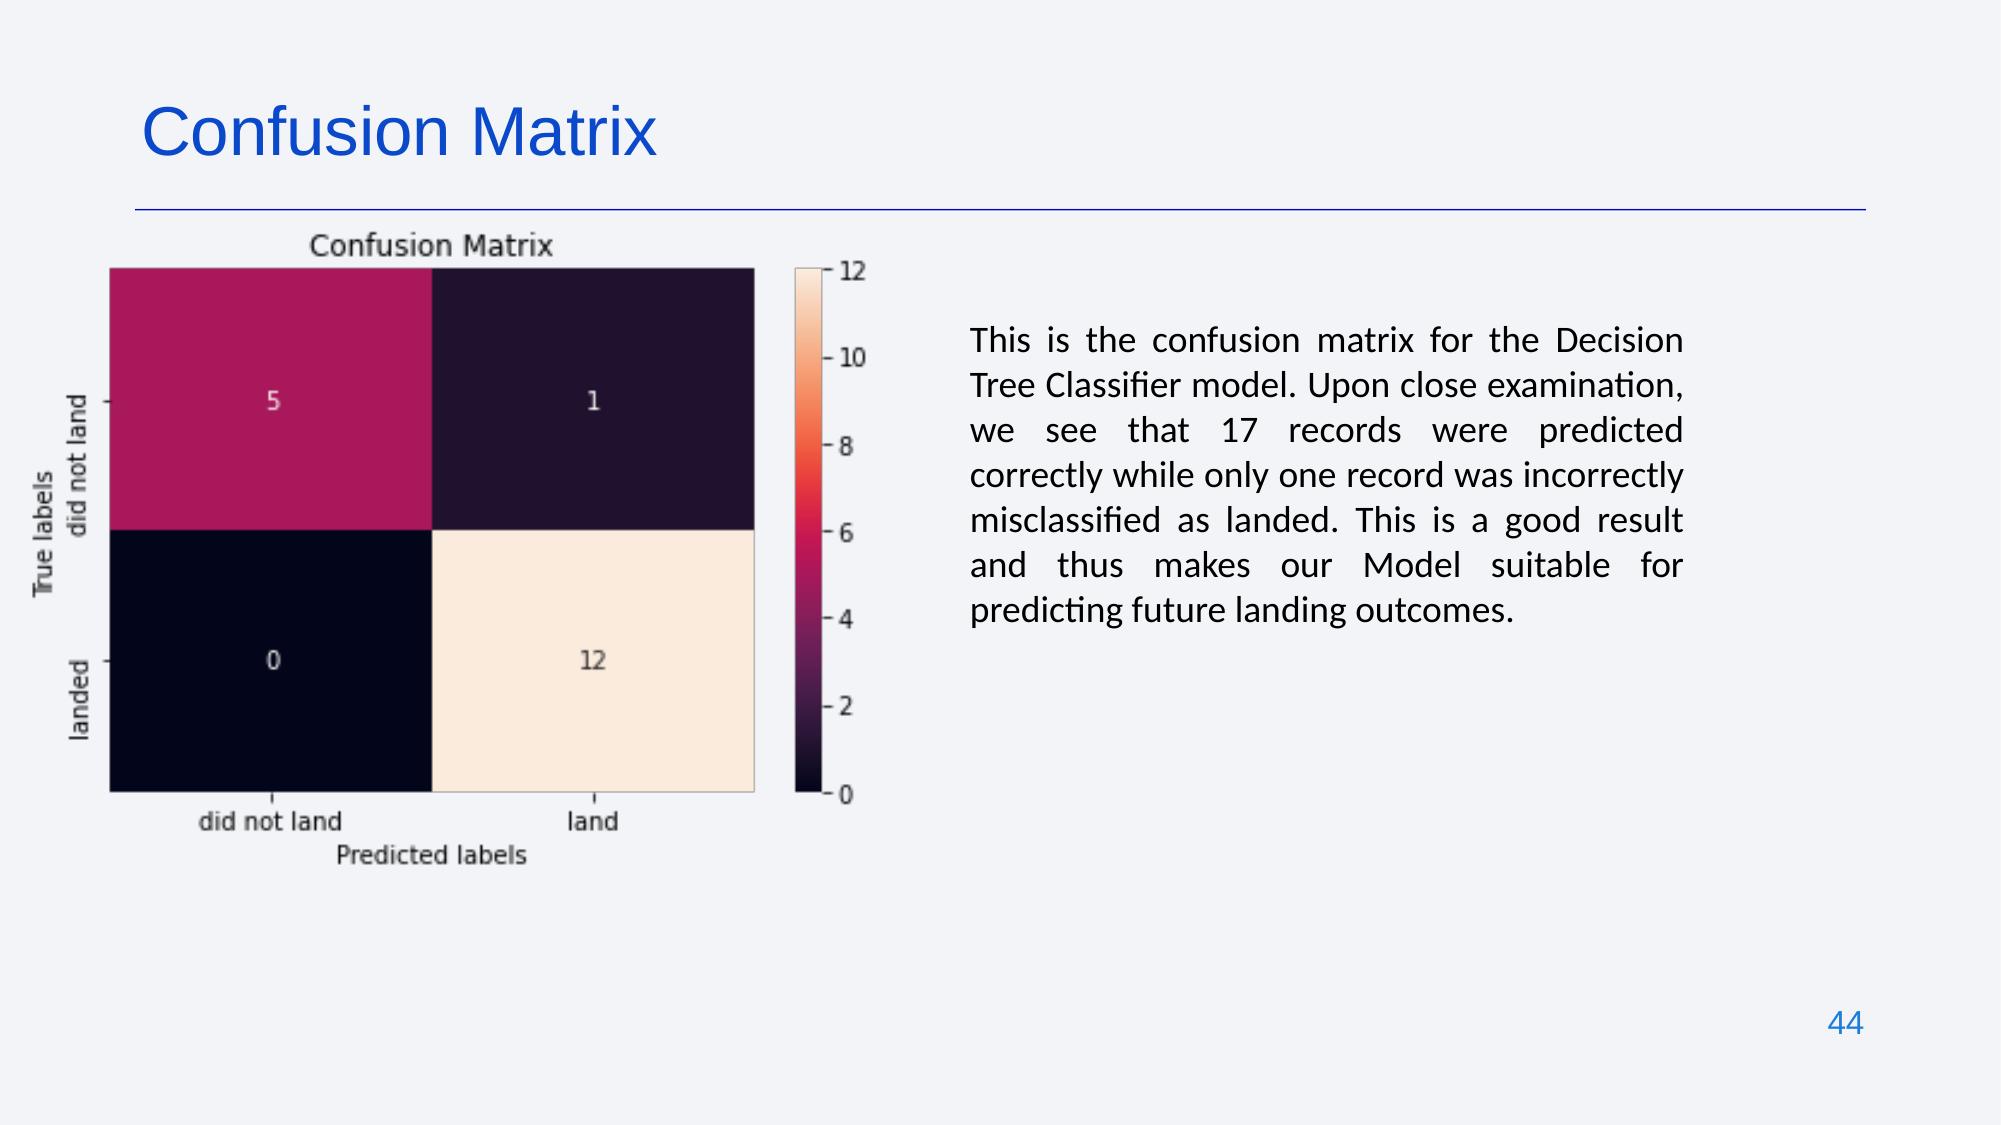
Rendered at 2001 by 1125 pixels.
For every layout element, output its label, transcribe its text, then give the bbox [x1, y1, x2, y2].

text_box Confusion Matrix [126, 88, 1852, 179]
picture [0, 0, 2001, 1125]
text_box This is the confusion matrix for the Decision Tree Classifier model. Upon close examination, we see that 17 records were predicted correctly while only one record was incorrectly misclassified as landed. This is a good result and thus makes our Model suitable for predicting future landing outcomes. [955, 307, 1700, 638]
slide_number ‹#› [1429, 988, 1880, 1055]
